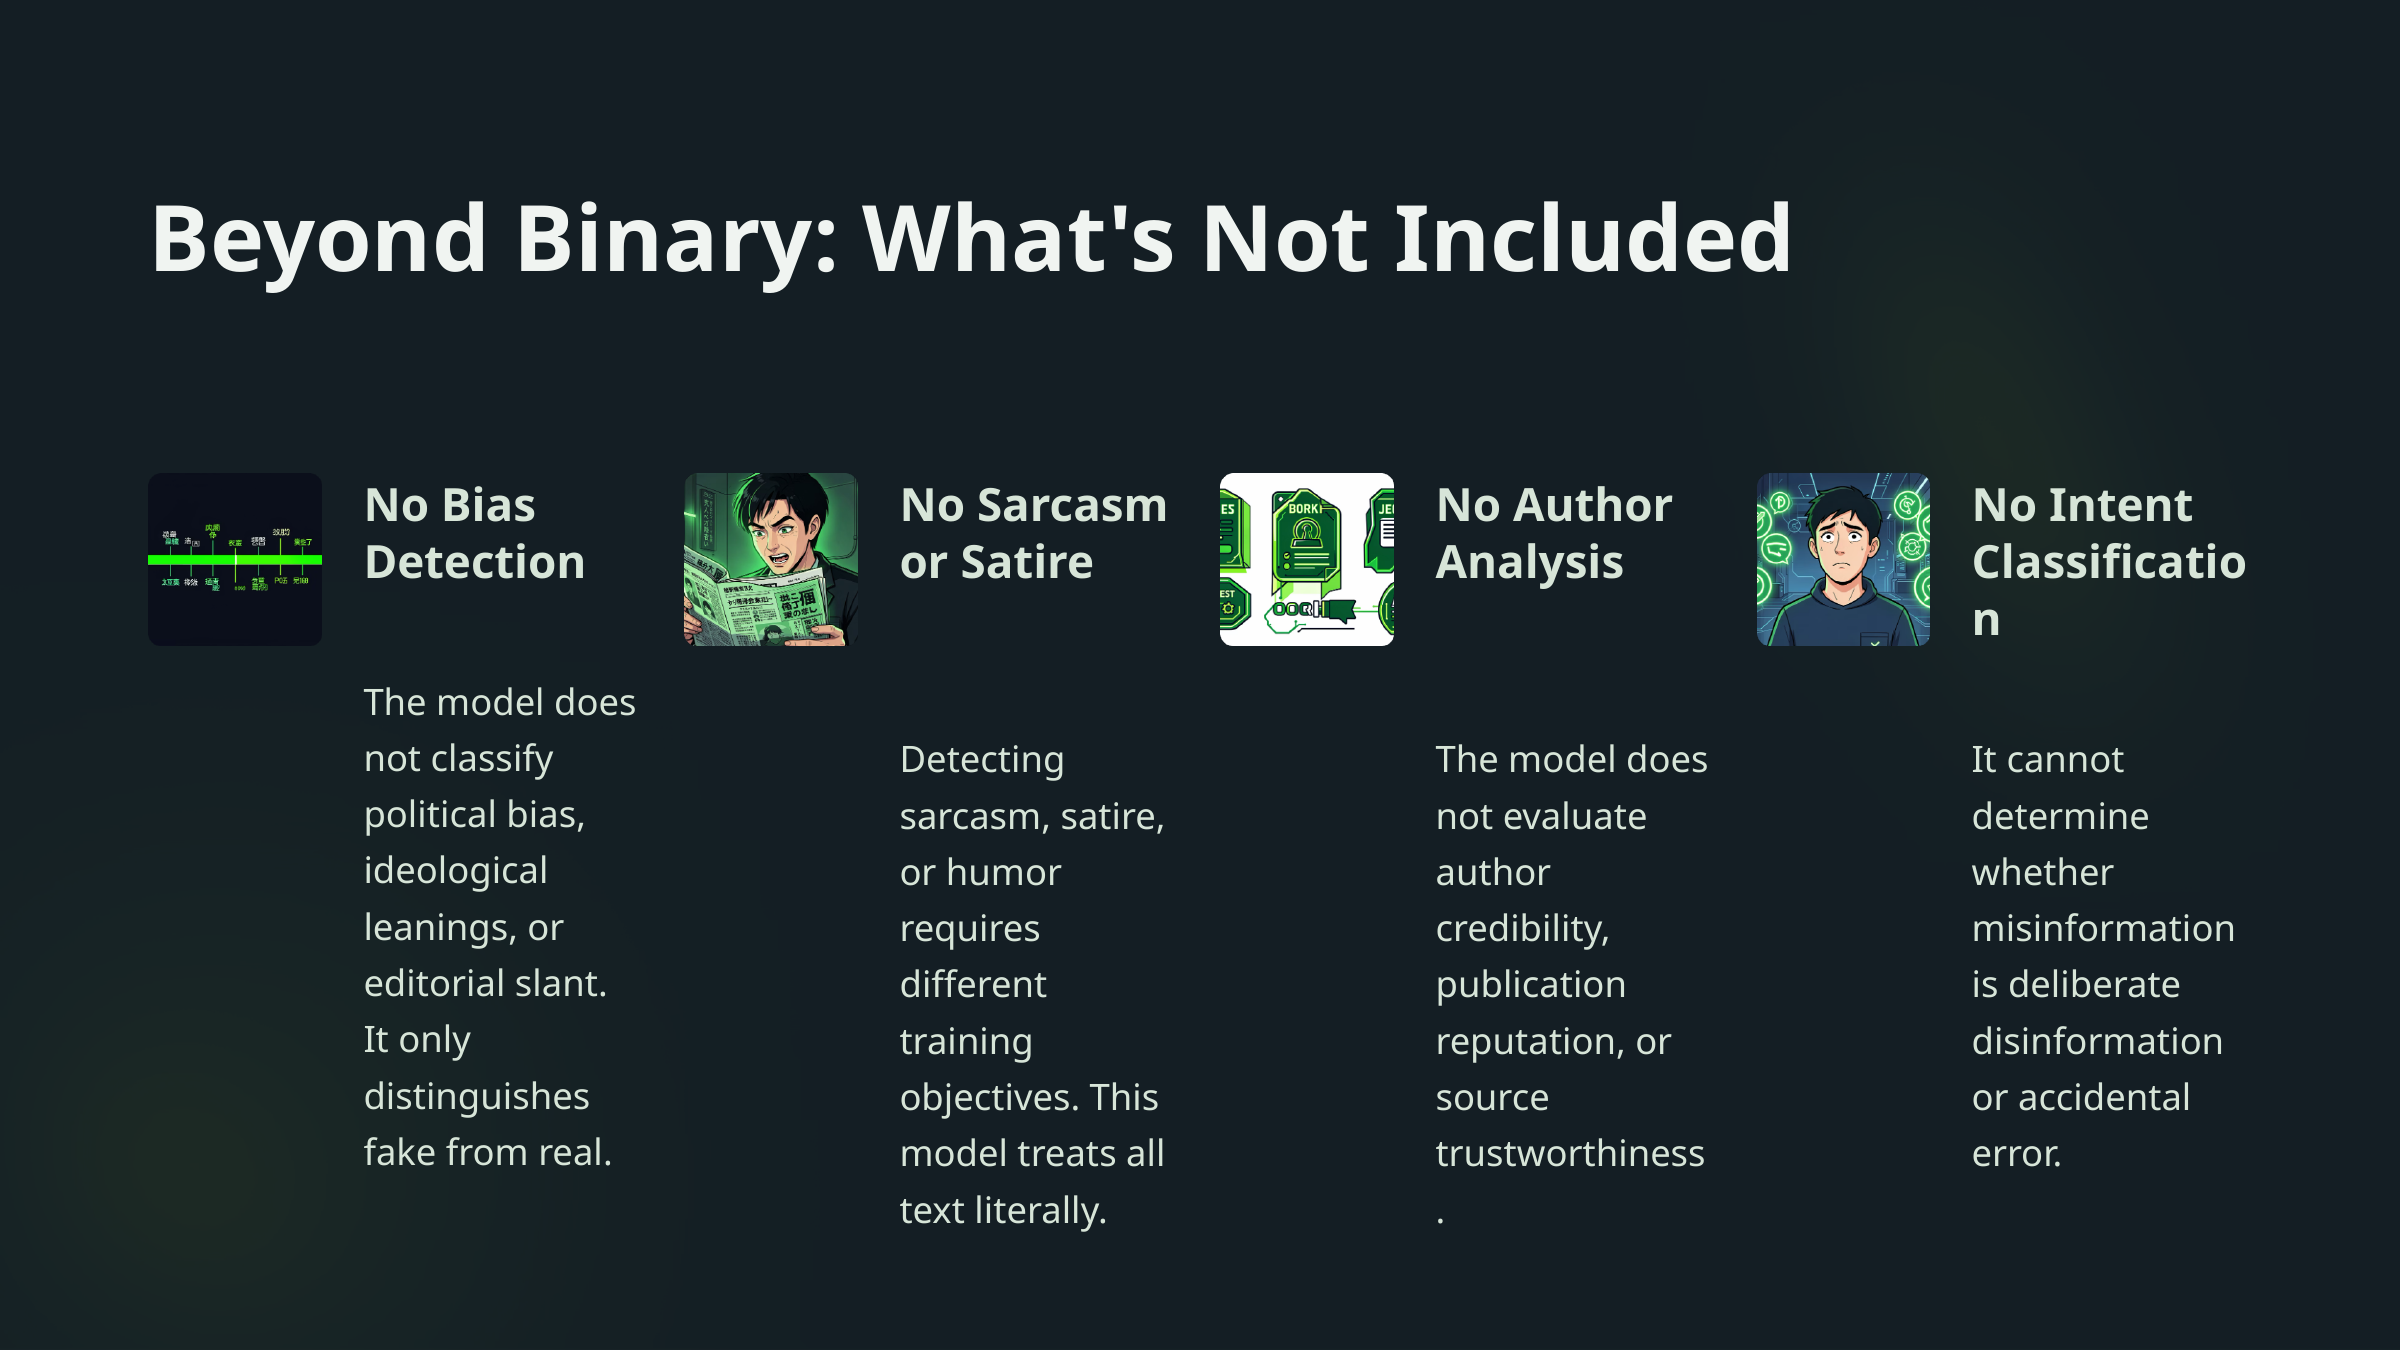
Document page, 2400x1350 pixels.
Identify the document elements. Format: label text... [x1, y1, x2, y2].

picture [1756, 473, 1930, 646]
text_box Beyond Binary: What's Not Included [148, 175, 2252, 406]
text_box No Sarcasm or Satire [899, 473, 1179, 704]
text_box It cannot determine whether misinformation is deliberate disinformation or accidental error. [1971, 723, 2252, 1119]
picture [148, 473, 322, 646]
picture [684, 473, 858, 646]
text_box The model does not classify political bias, ideological leanings, or editorial slant. It only distinguishes fake from real. [363, 666, 643, 1174]
text_box No Bias Detection [363, 473, 643, 646]
picture [1220, 473, 1394, 646]
text_box No Author Analysis [1435, 473, 1715, 704]
text_box No Intent Classification [1971, 473, 2252, 704]
text_box Detecting sarcasm, satire, or humor requires different training objectives. This model treats all text literally. [899, 723, 1179, 1175]
text_box The model does not evaluate author credibility, publication reputation, or source trustworthiness. [1435, 723, 1715, 1175]
